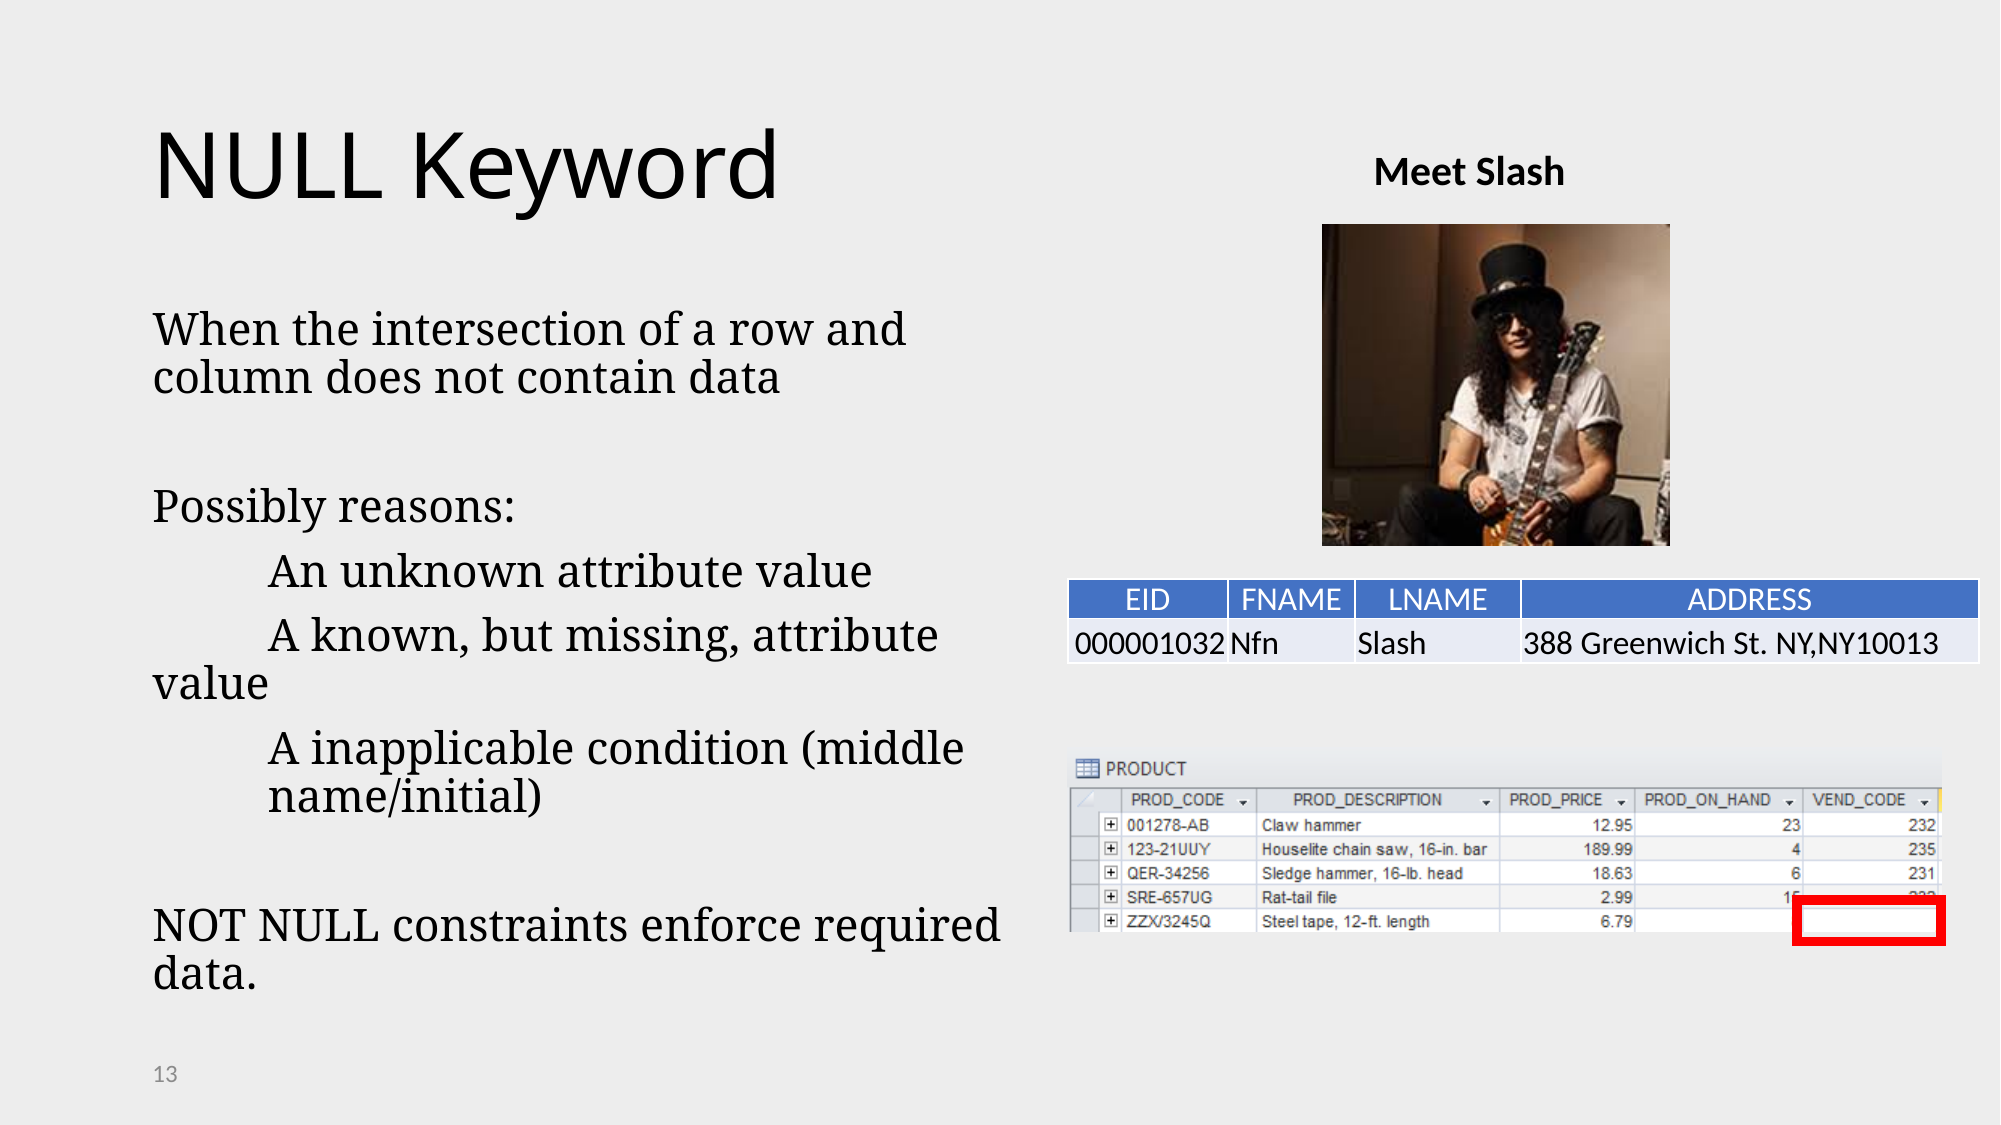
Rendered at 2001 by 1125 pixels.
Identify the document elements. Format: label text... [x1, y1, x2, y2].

picture [1067, 747, 1942, 932]
picture [1322, 224, 1670, 546]
list When the intersection of a row and column does not contain data Possibly reasons: An unknown attribute value A known, but missing, attribute value A inapplicable condition (middle name/initial) NOT NULL constraints enforce required data. [137, 299, 1068, 1014]
text_box Meet Slash [1359, 135, 1677, 201]
title NULL Keyword [137, 59, 1863, 278]
table_cell Nfn [1229, 619, 1354, 662]
table_cell 000001032 [1069, 619, 1227, 662]
table_header FNAME [1229, 580, 1354, 618]
table_cell Slash [1356, 619, 1520, 662]
table_header EID [1069, 580, 1227, 618]
table_header LNAME [1356, 580, 1520, 618]
table_header ADDRESS [1522, 580, 1978, 618]
table_cell 388 Greenwich St. NY,NY10013 [1522, 619, 1978, 662]
text_box 13 [137, 1042, 588, 1103]
text_box [1796, 899, 1942, 942]
